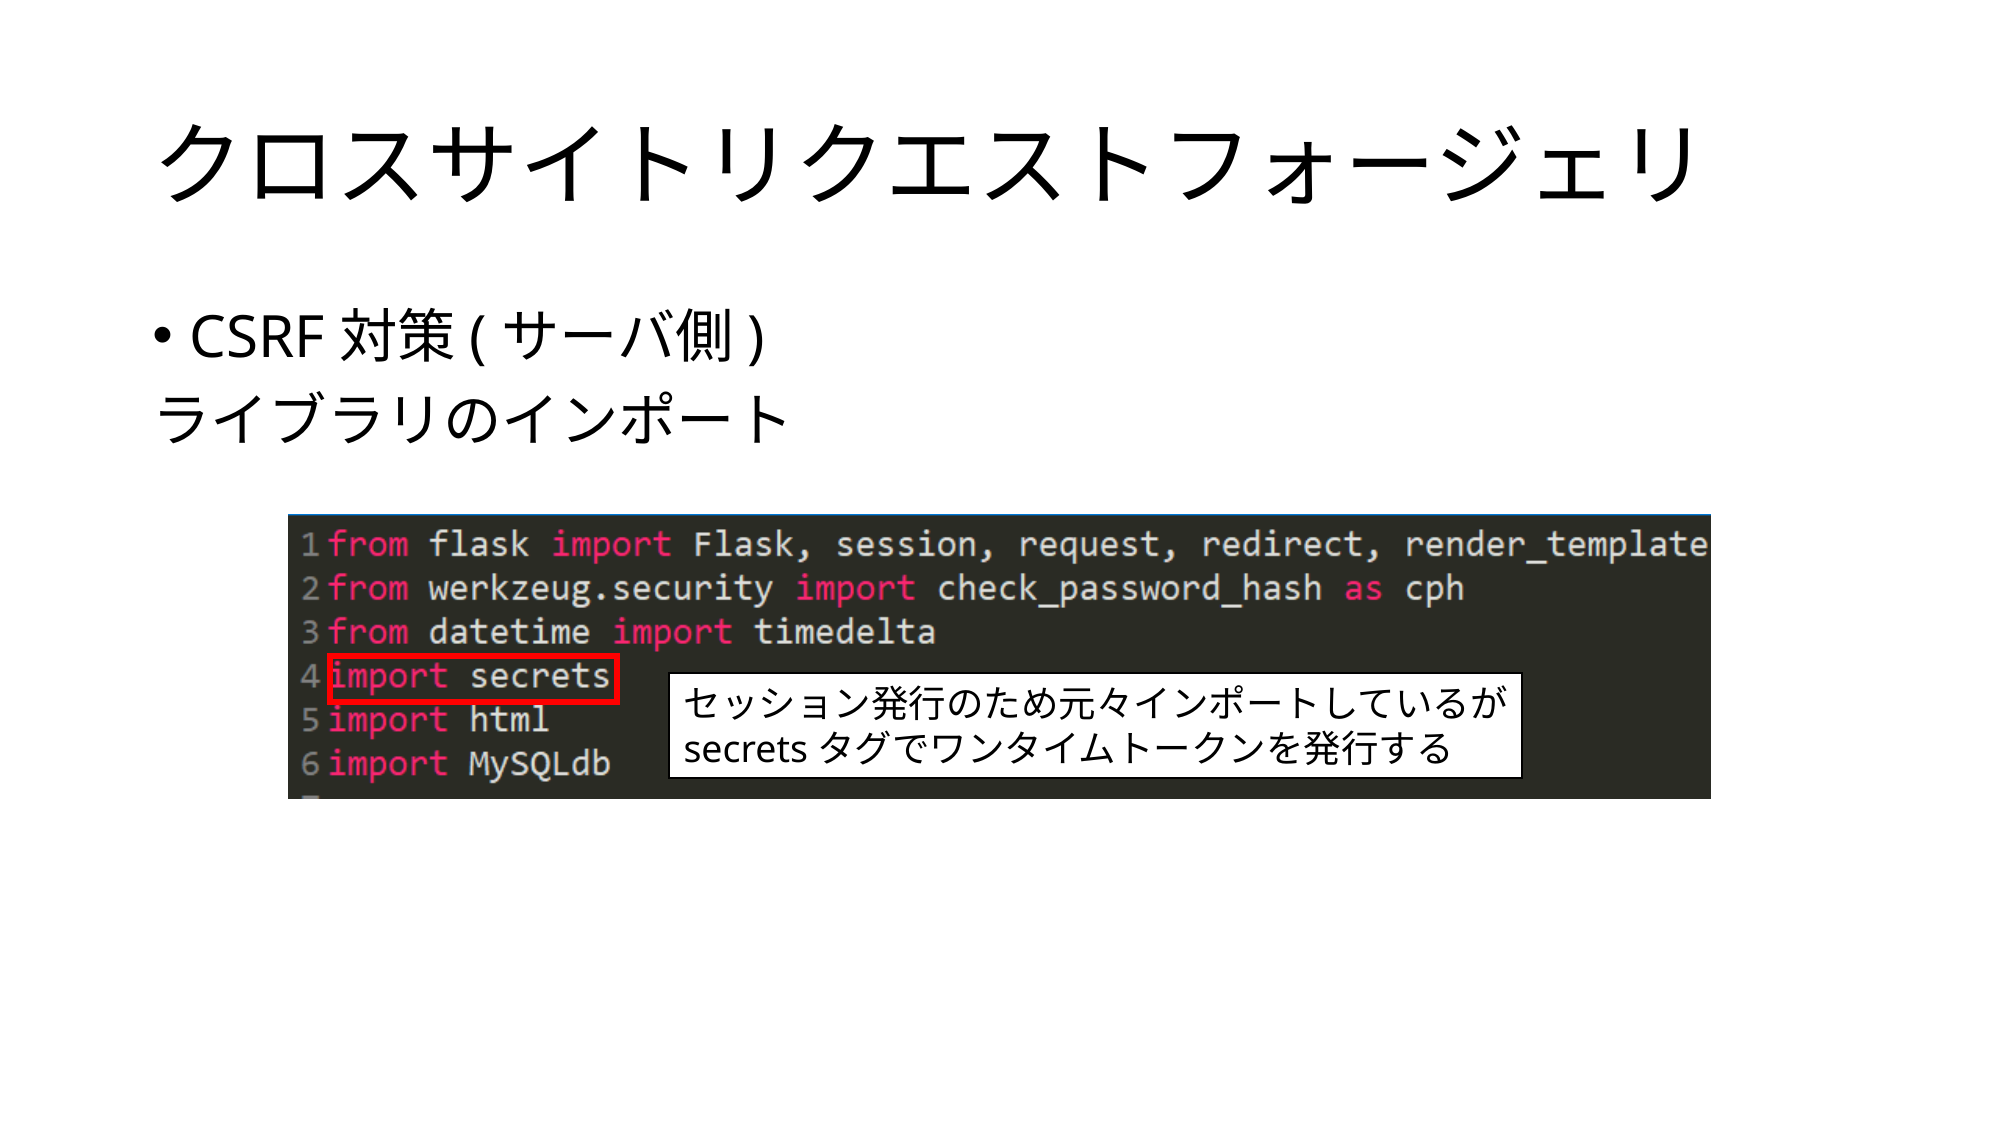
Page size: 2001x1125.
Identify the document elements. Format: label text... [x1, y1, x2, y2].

picture [288, 514, 1711, 799]
title クロスサイトリクエストフォージェリ [137, 59, 1863, 278]
list CSRF対策(サーバ側) ライブラリのインポート [137, 299, 1863, 1014]
